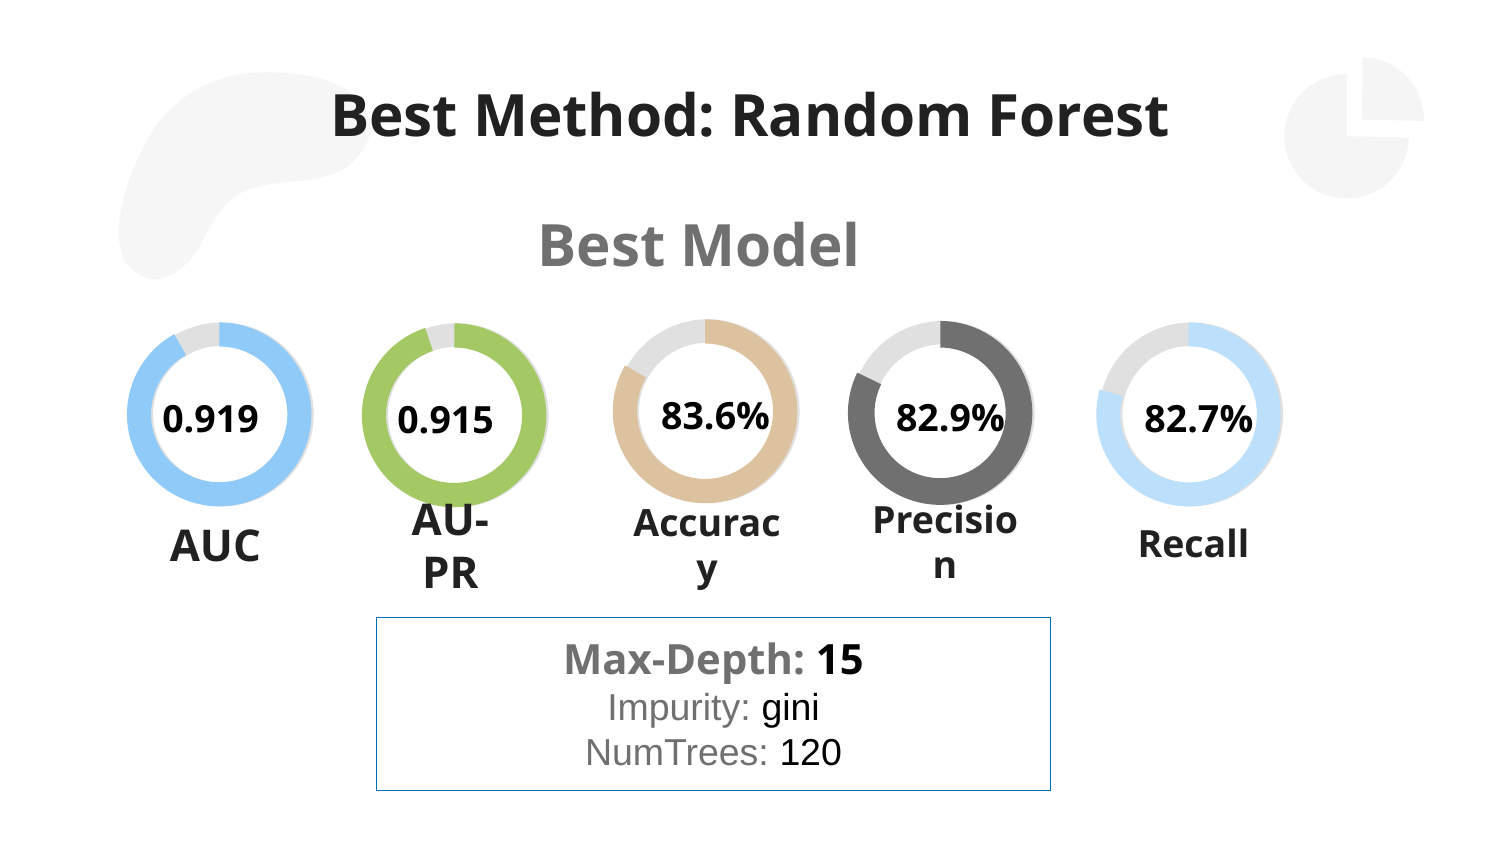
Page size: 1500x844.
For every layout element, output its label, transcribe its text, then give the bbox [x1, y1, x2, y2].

text_box AUC [161, 515, 269, 575]
title Best Method: Random Forest [118, 63, 1382, 158]
text_box Accuracy [632, 513, 782, 575]
text_box Best Model [503, 193, 896, 288]
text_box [126, 322, 315, 507]
text_box AU-PR [396, 516, 504, 576]
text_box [361, 323, 549, 508]
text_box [1096, 322, 1284, 507]
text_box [847, 320, 1035, 506]
text_box Precision [869, 513, 1022, 572]
text_box Recall [1117, 515, 1270, 573]
text_box Max-Depth: 15 Impurity: gini NumTrees: 120 [376, 617, 1051, 791]
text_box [612, 319, 800, 504]
